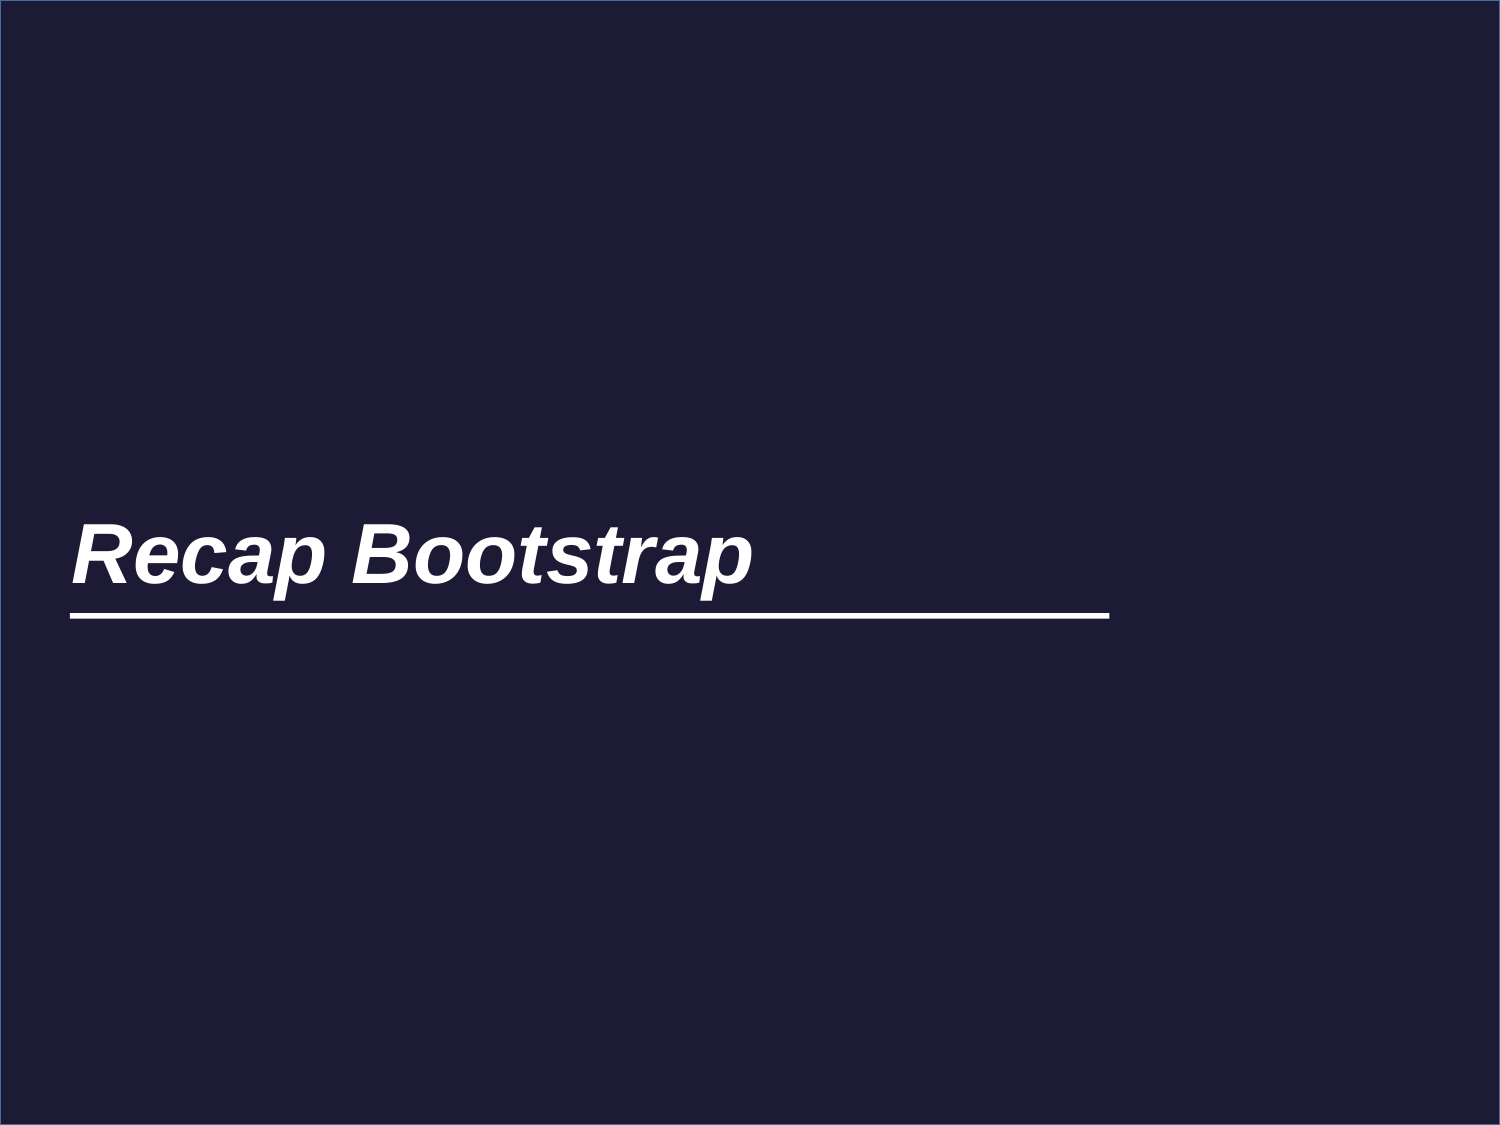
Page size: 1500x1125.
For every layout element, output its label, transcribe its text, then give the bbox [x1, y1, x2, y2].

title Recap Bootstrap [63, 483, 1415, 628]
